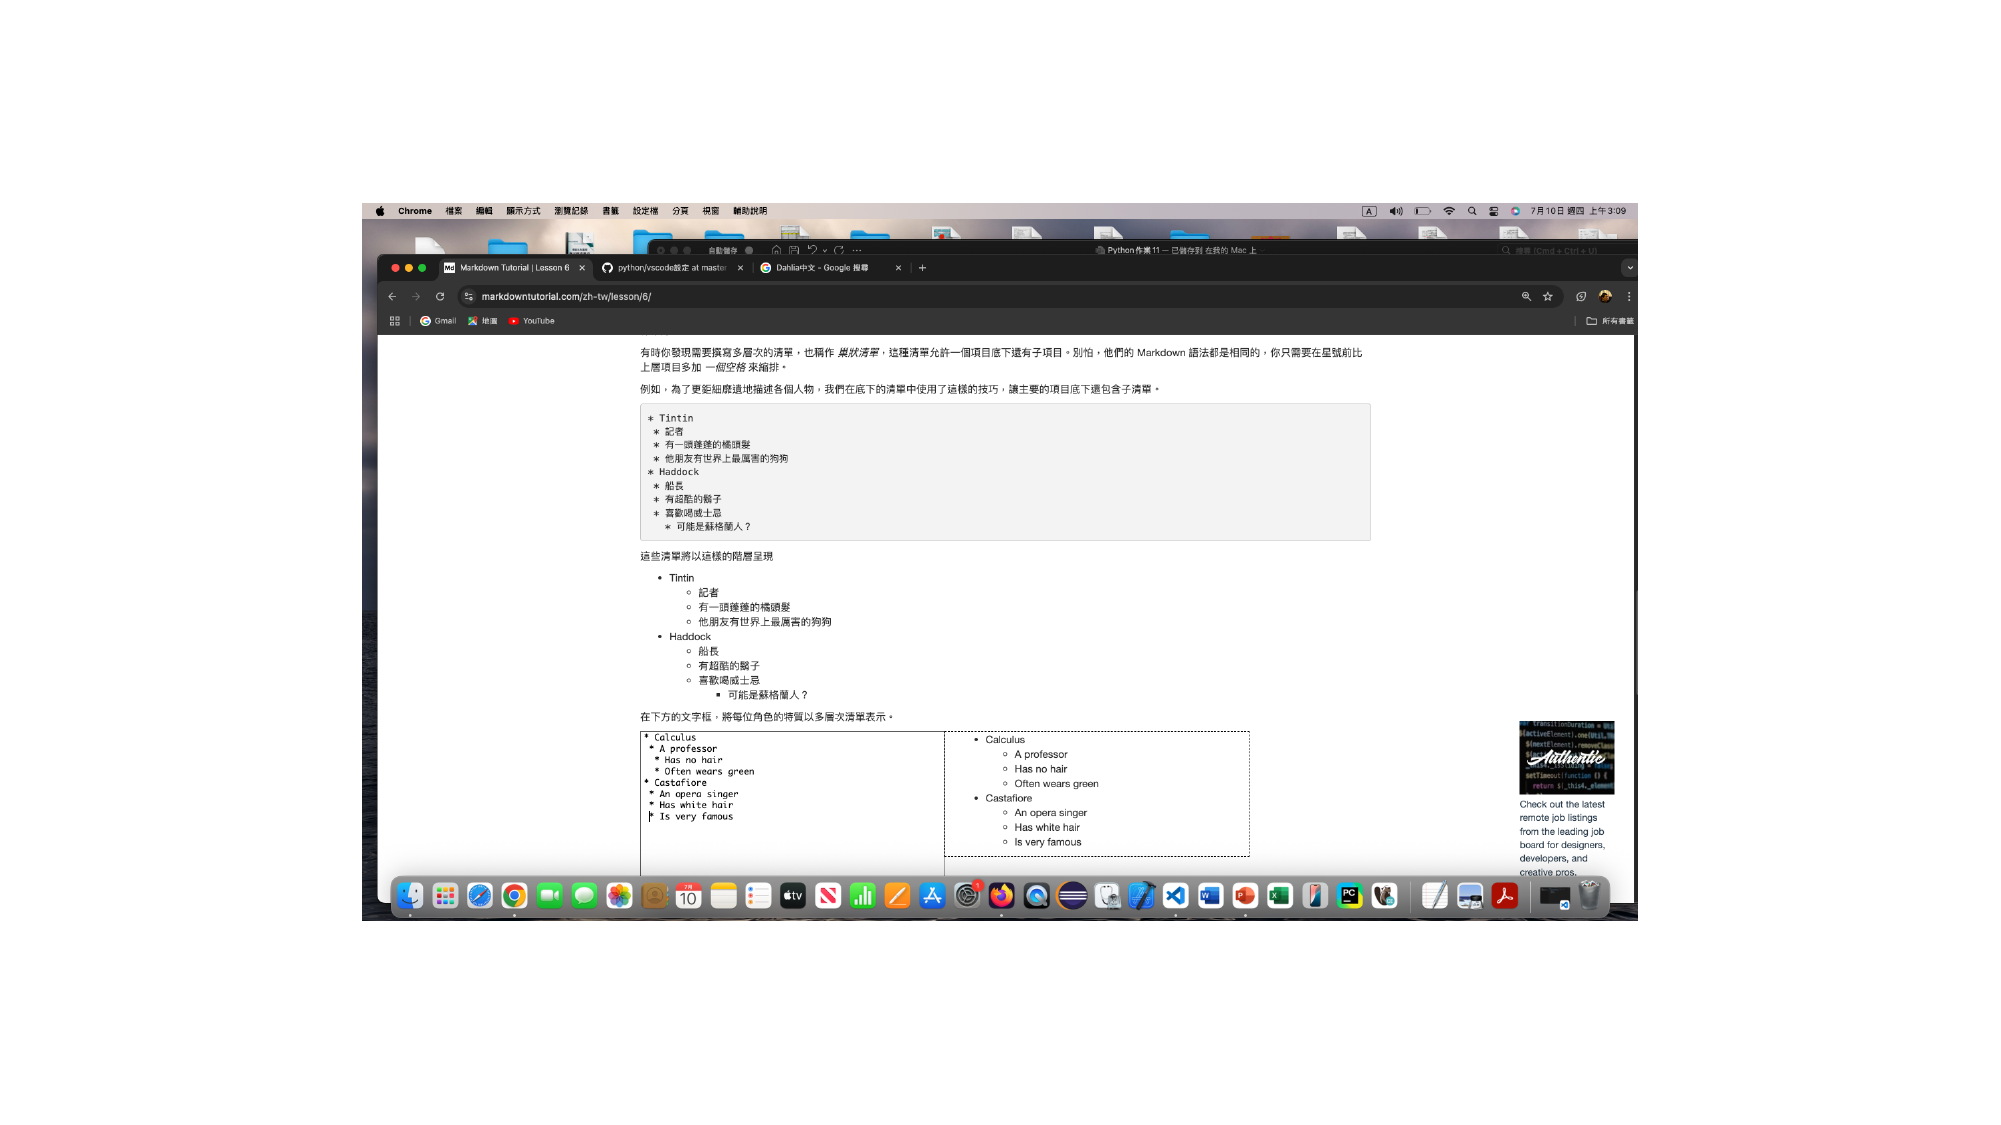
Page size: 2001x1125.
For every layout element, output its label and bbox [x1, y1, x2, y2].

picture [361, 203, 1638, 922]
